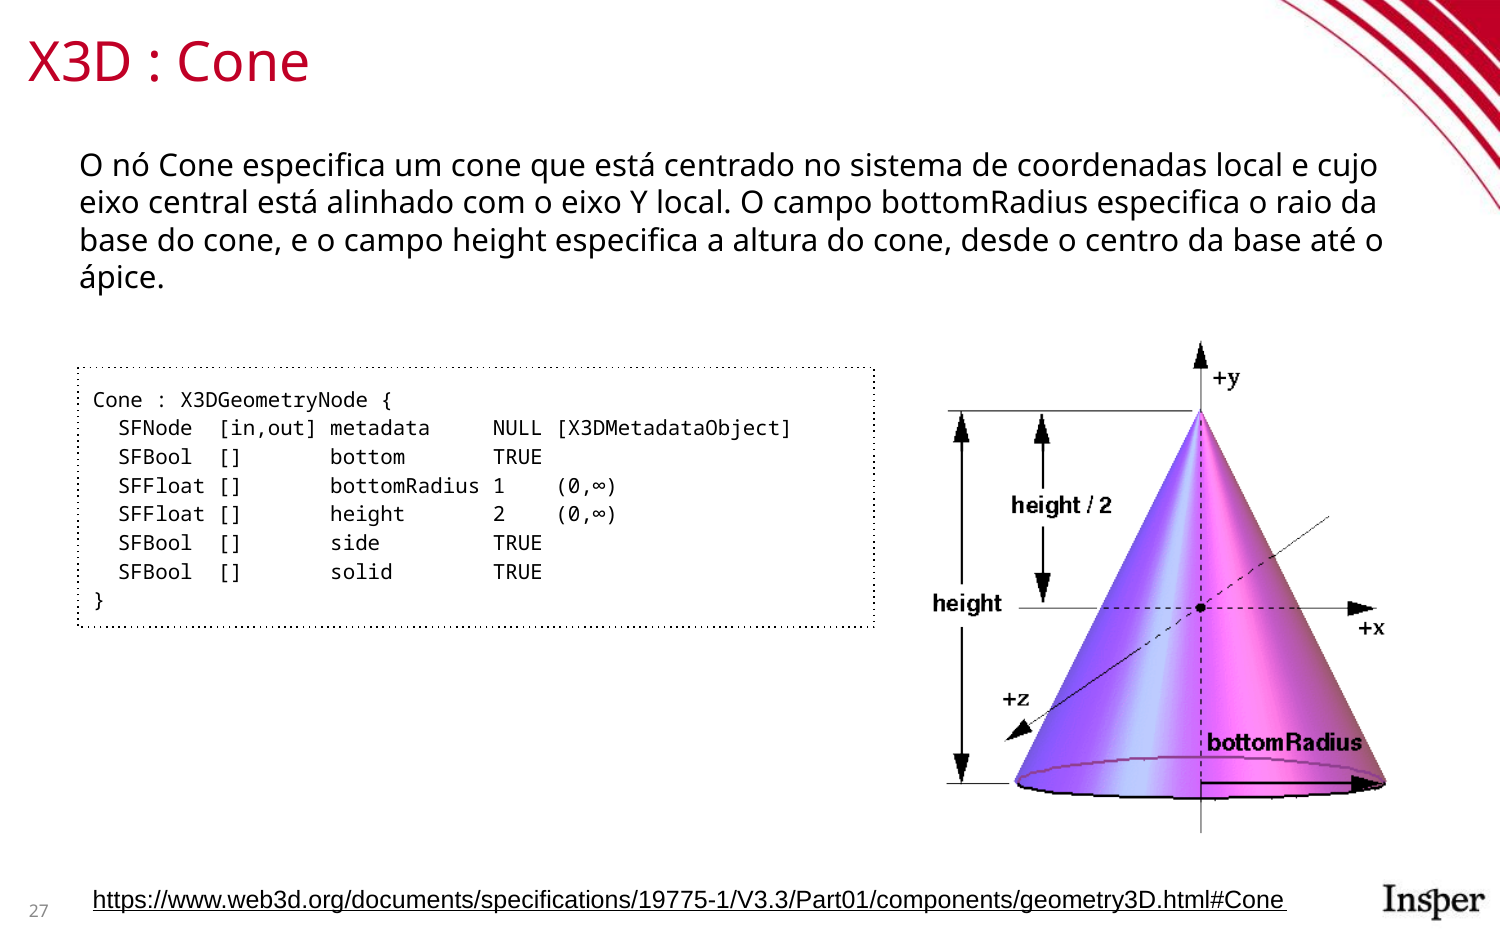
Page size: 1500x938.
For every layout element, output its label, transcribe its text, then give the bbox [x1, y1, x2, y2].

slide_number 27 [0, 887, 78, 938]
picture [249, 0, 1500, 938]
list O nó Cone especifica um cone que está centrado no sistema de coordenadas local e cujo eixo central está alinhado com o eixo Y local. O campo bottomRadius especifica o raio da base do cone, e o campo height especifica a altura do cone, desde o centro da base até o ápice. [64, 137, 1447, 462]
text_box https://www.web3d.org/documents/specifications/19775-1/V3.3/Part01/components/geometry3D.html#Cone [77, 876, 1367, 921]
title X3D : Cone [13, 18, 1397, 104]
text_box Cone : X3DGeometryNode { SFNode [in,out] metadata NULL [X3DMetadataObject] SFBool [] bottom TRUE SFFloat [] bottomRadius 1 (0,∞) SFFloat [] height 2 (0,∞) SFBool [] side TRUE SFBool [] solid TRUE } [77, 367, 875, 628]
